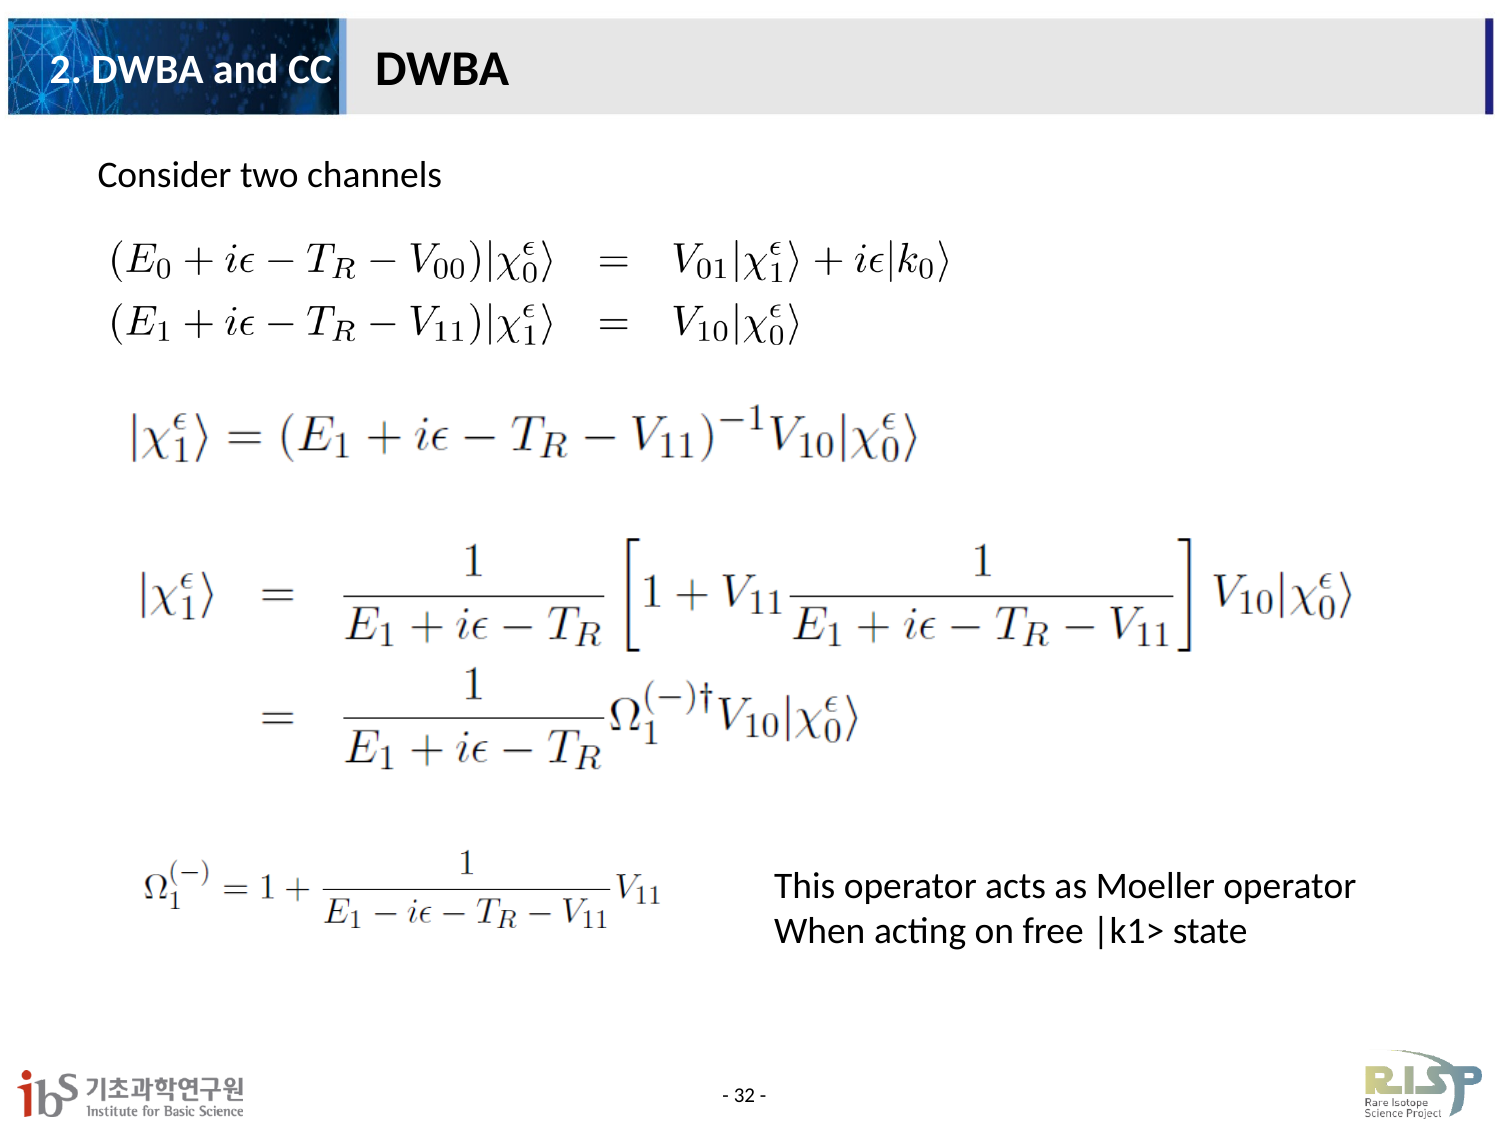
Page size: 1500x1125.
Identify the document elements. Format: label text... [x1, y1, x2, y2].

text_box This operator acts as Moeller operator When acting on free |k1> state [759, 853, 1372, 959]
picture [1364, 1049, 1482, 1119]
picture [17, 1070, 243, 1117]
picture [135, 833, 669, 947]
picture [2, 10, 1500, 130]
picture [112, 240, 948, 345]
picture [110, 384, 1373, 796]
text_box Consider two channels [82, 142, 458, 203]
